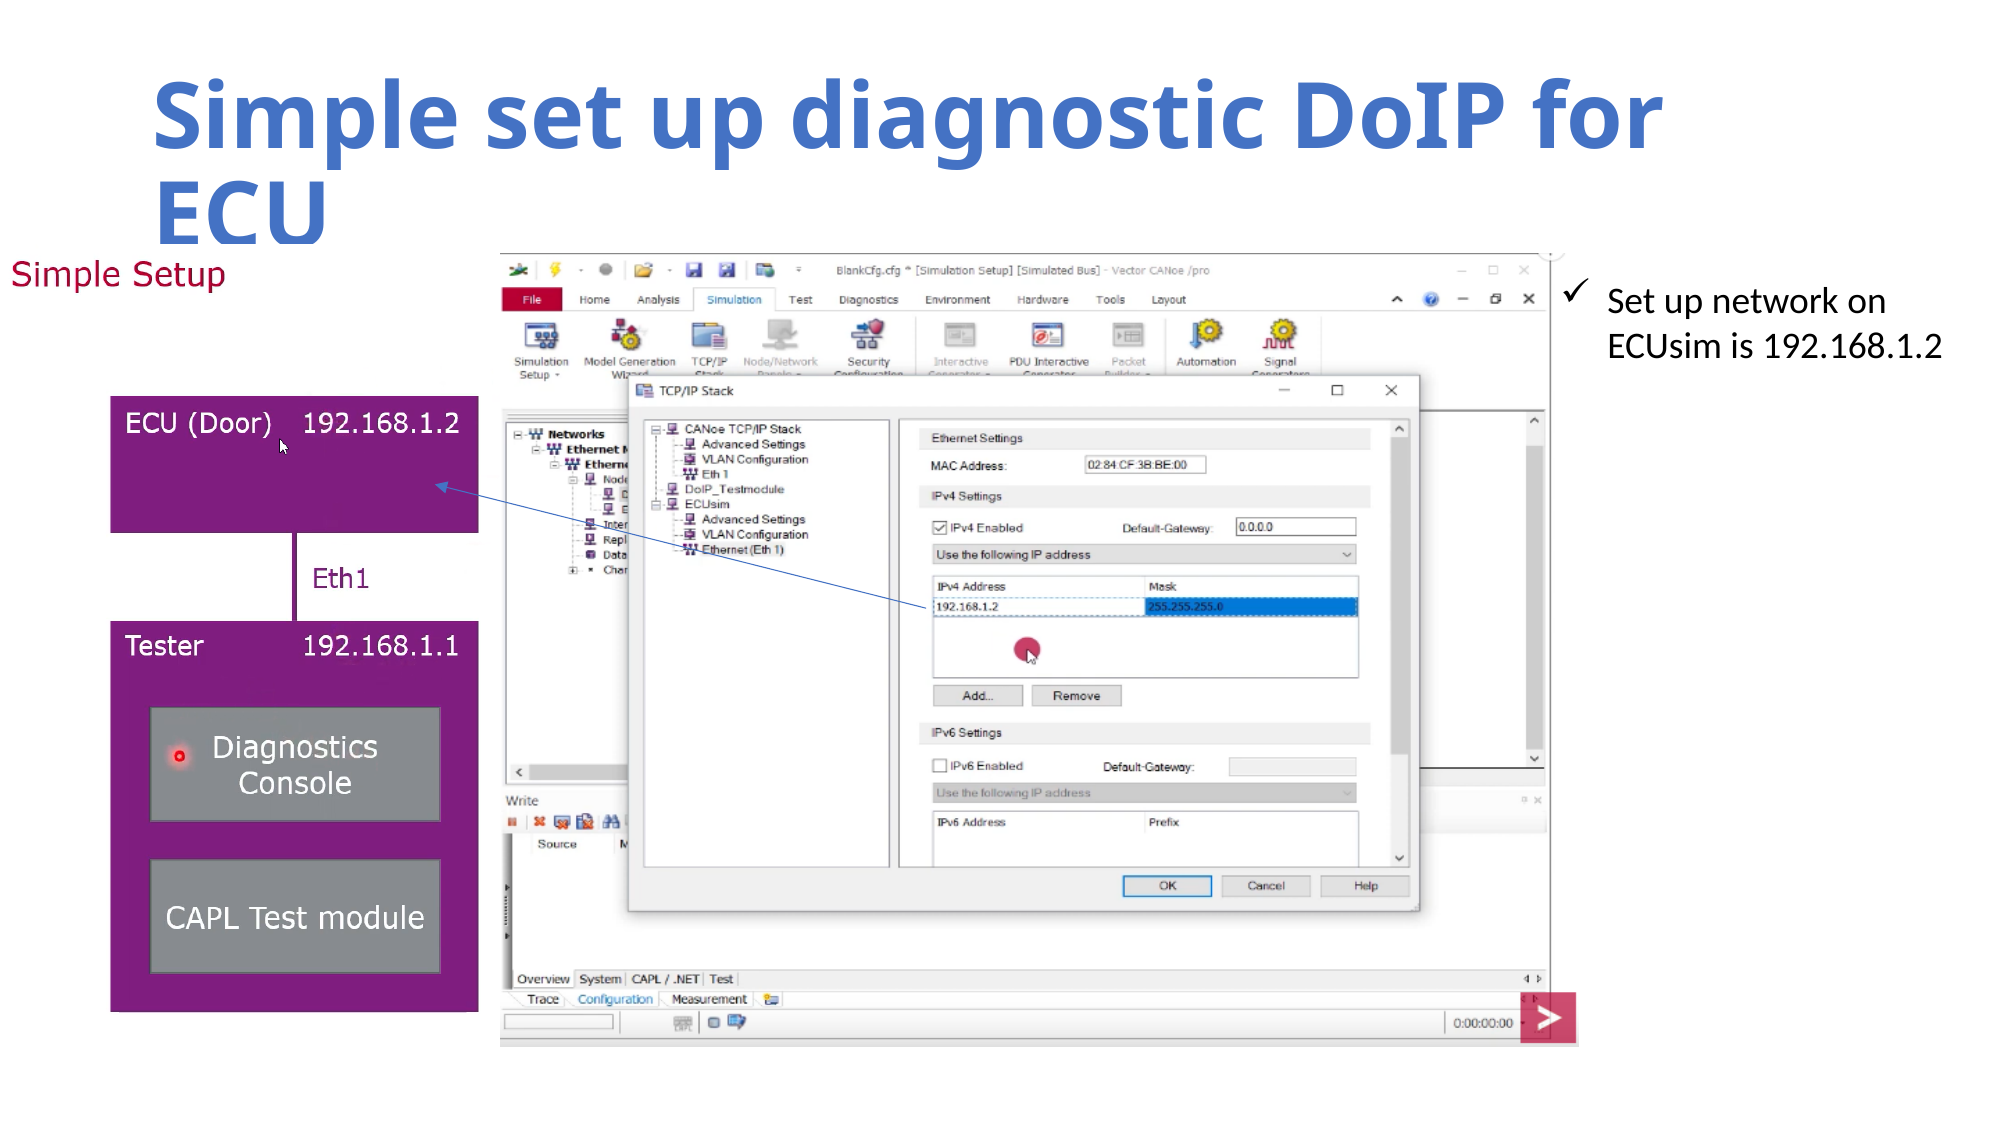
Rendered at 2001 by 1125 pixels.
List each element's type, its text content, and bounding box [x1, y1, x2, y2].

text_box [434, 484, 927, 609]
picture [0, 244, 1579, 1047]
title Simple set up diagnostic DoIP for ECU [137, 59, 1863, 268]
text_box Set up network on ECUsim is 192.168.1.2 [1579, 268, 2000, 419]
